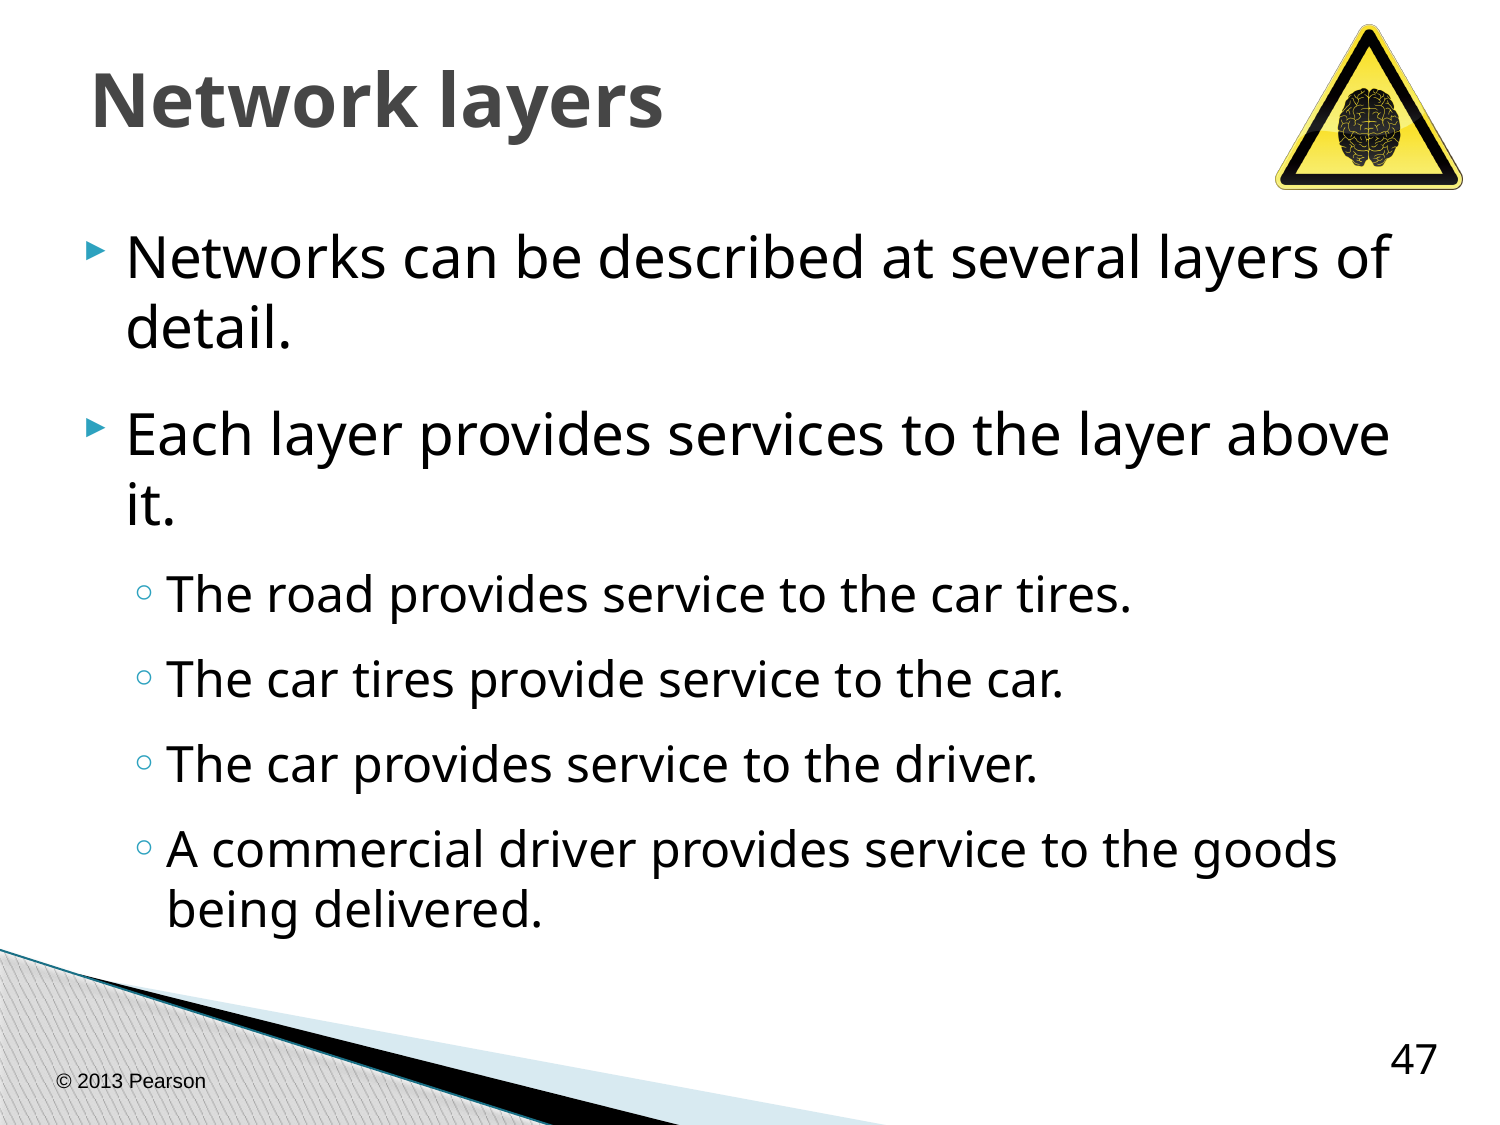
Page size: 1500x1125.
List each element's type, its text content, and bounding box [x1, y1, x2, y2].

picture [1274, 24, 1463, 191]
title Network layers [75, 45, 1268, 150]
slide_number 47 [1312, 1037, 1454, 1098]
list Networks can be described at several layers of detail. Each layer provides services to the layer above it. The road provides service to the car tires. The car tires provide service to the car. The car provides service to the driver. A commercial driver provides service to the goods being delivered. [49, 212, 1426, 1001]
footer © 2013 Pearson [24, 1040, 238, 1100]
